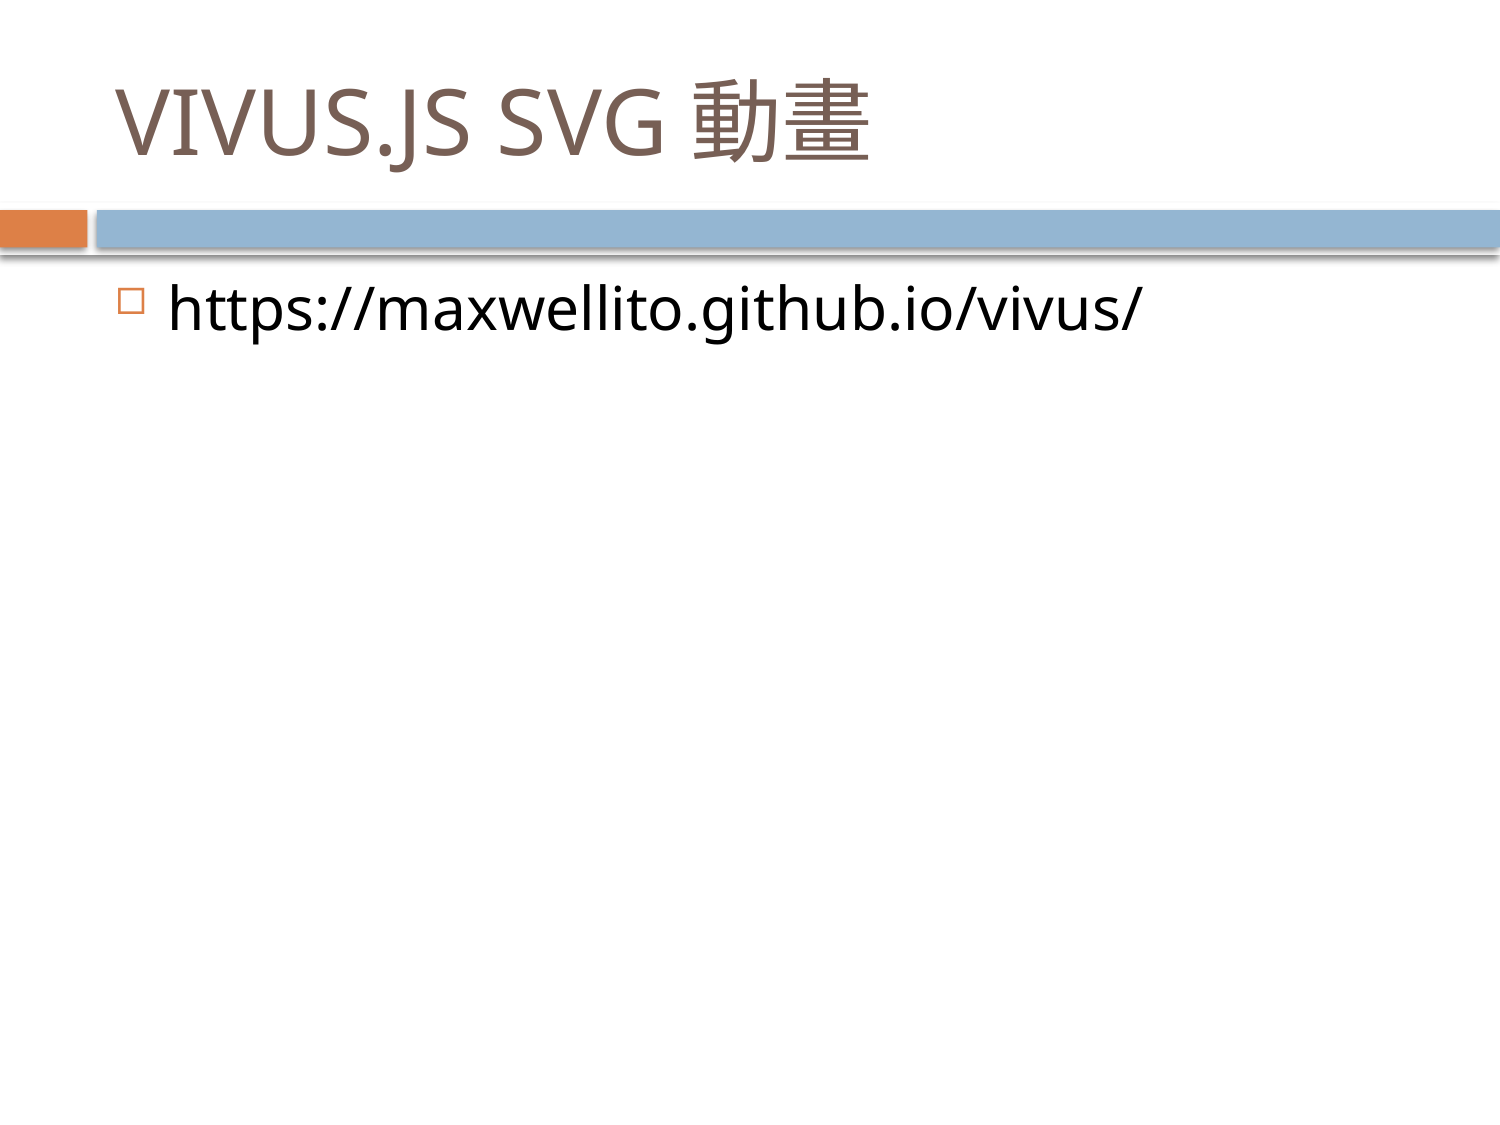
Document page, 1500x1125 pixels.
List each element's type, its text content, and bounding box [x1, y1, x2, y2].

list https://maxwellito.github.io/vivus/ [100, 262, 1438, 1000]
title VIVUS.JS SVG動畫 [100, 37, 1438, 200]
